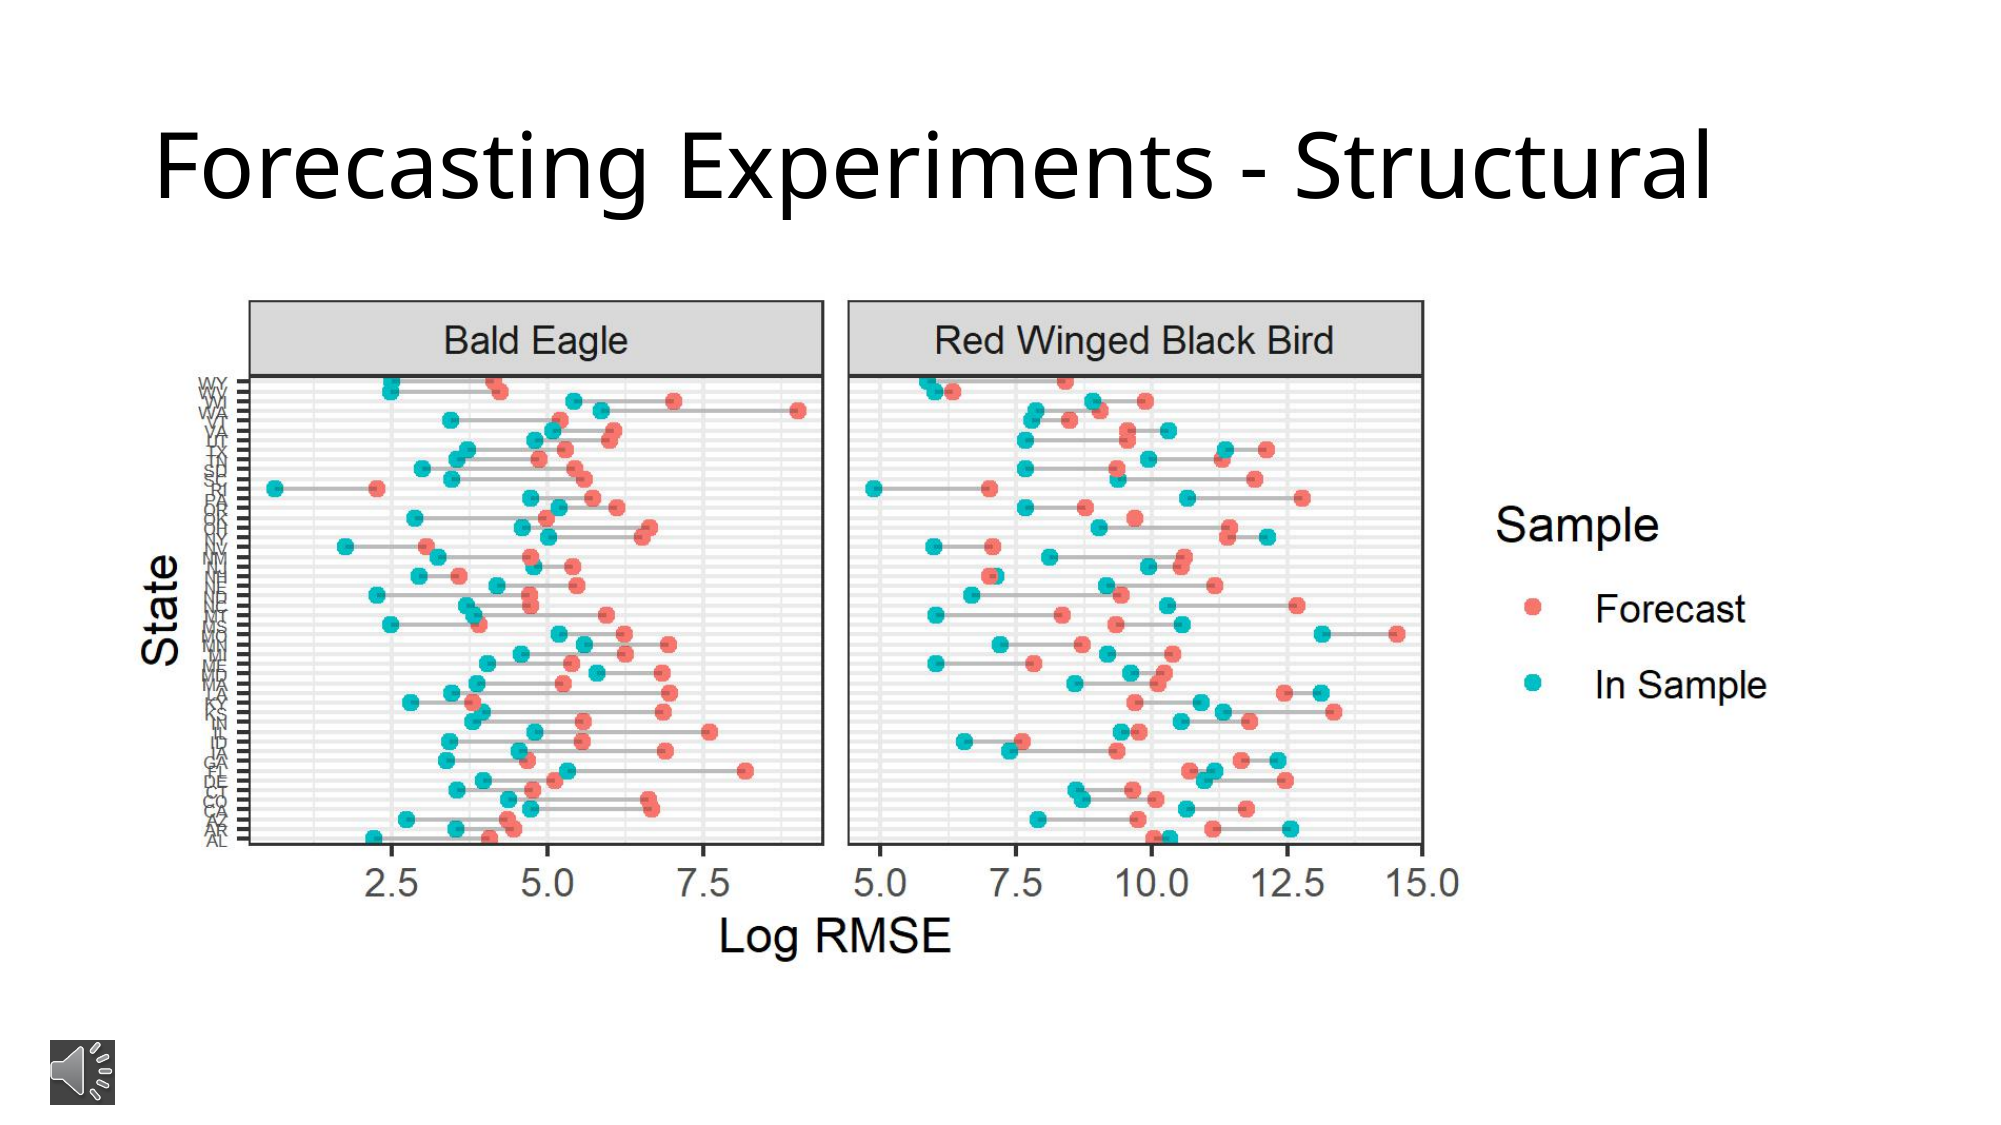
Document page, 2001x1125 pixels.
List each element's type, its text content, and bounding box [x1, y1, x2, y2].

picture [49, 1039, 116, 1107]
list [117, 277, 1816, 985]
title Forecasting Experiments - Structural [137, 59, 1863, 278]
